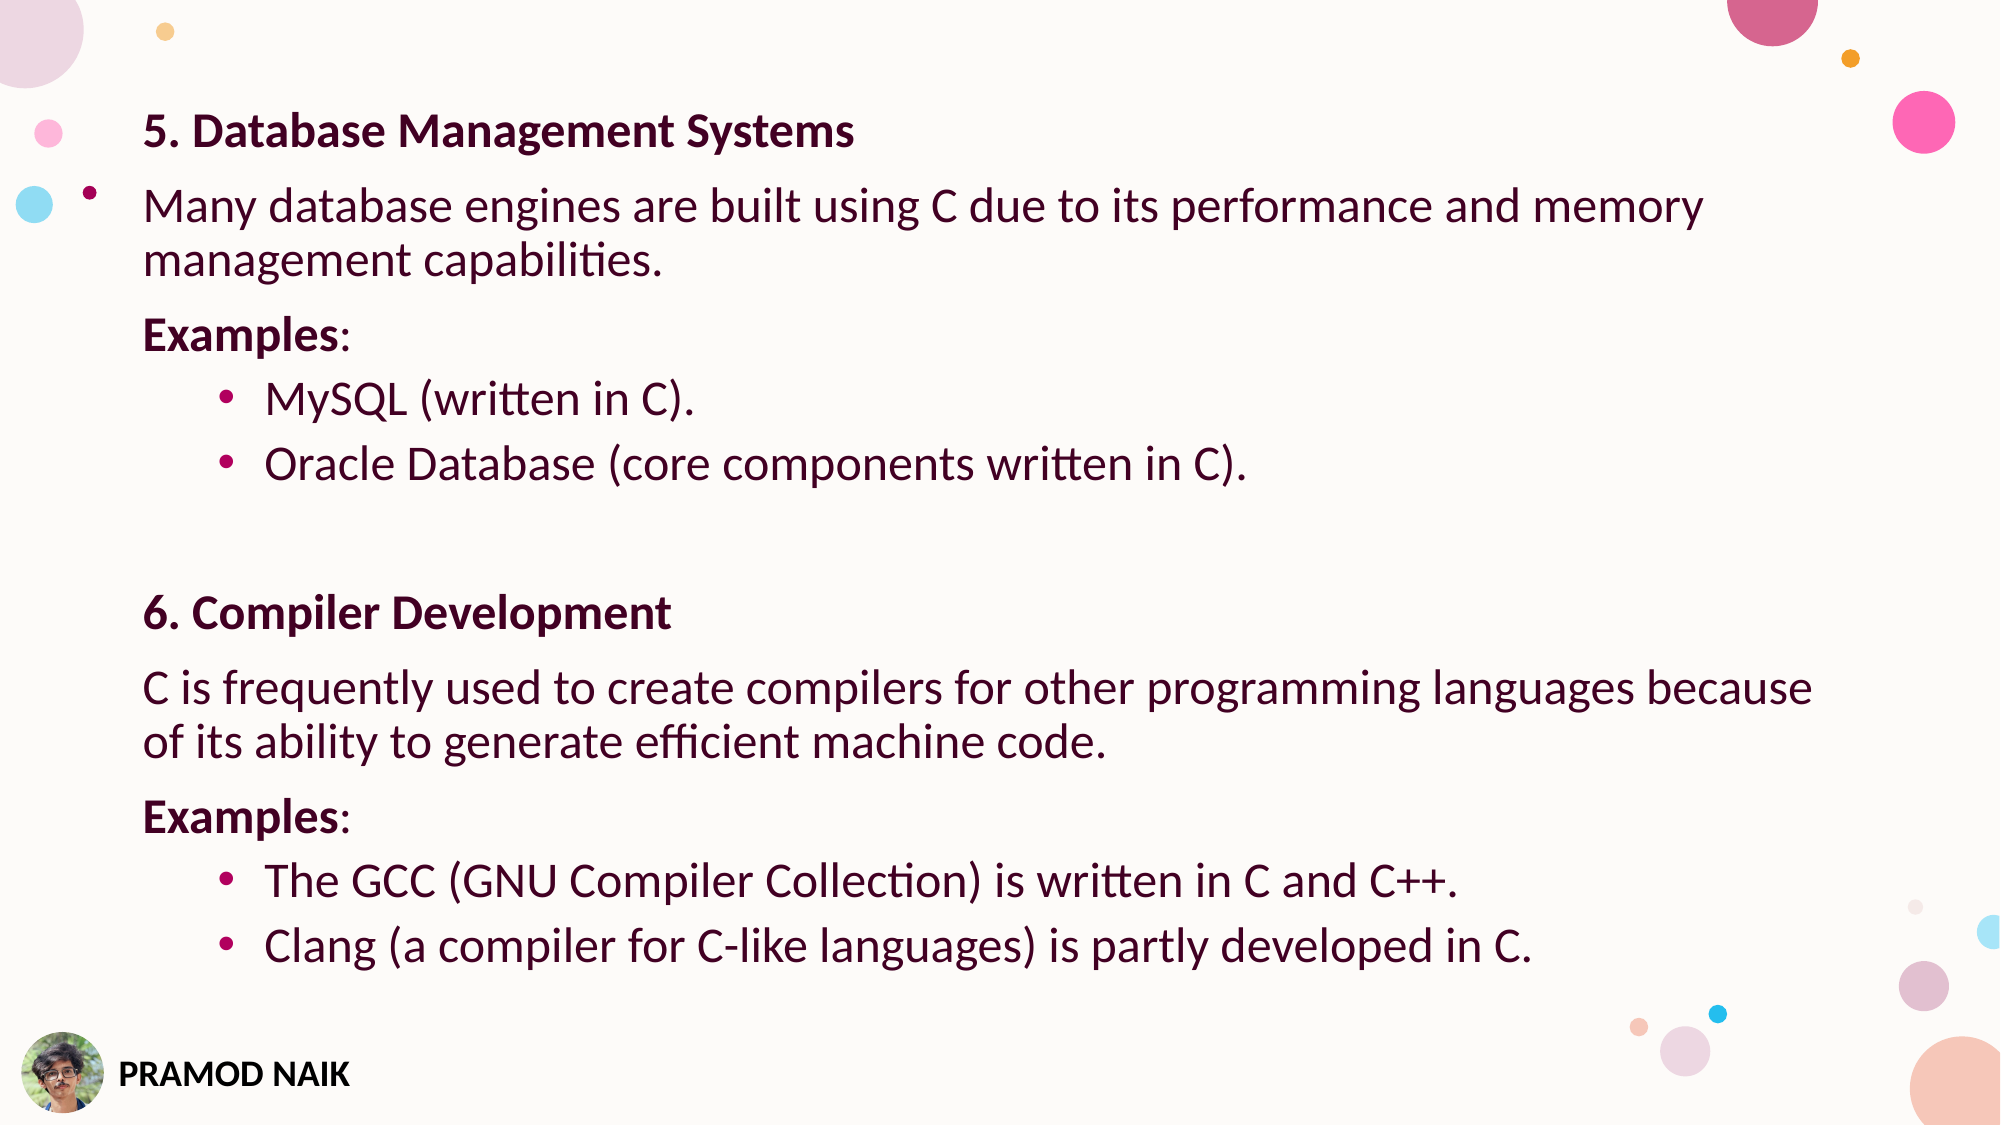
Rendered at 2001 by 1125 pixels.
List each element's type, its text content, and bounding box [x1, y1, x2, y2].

list 5. Database Management Systems Many database engines are built using C due to its performance and memory management capabilities. Examples: MySQL (written in C). Oracle Database (core components written in C). 6. Compiler Development C is frequently used to create compilers for other programming languages because of its ability to generate efficient machine code. Examples: The GCC (GNU Compiler Collection) is written in C and C++. Clang (a compiler for C-like languages) is partly developed in C. [127, 97, 1877, 1014]
picture [21, 1031, 104, 1114]
